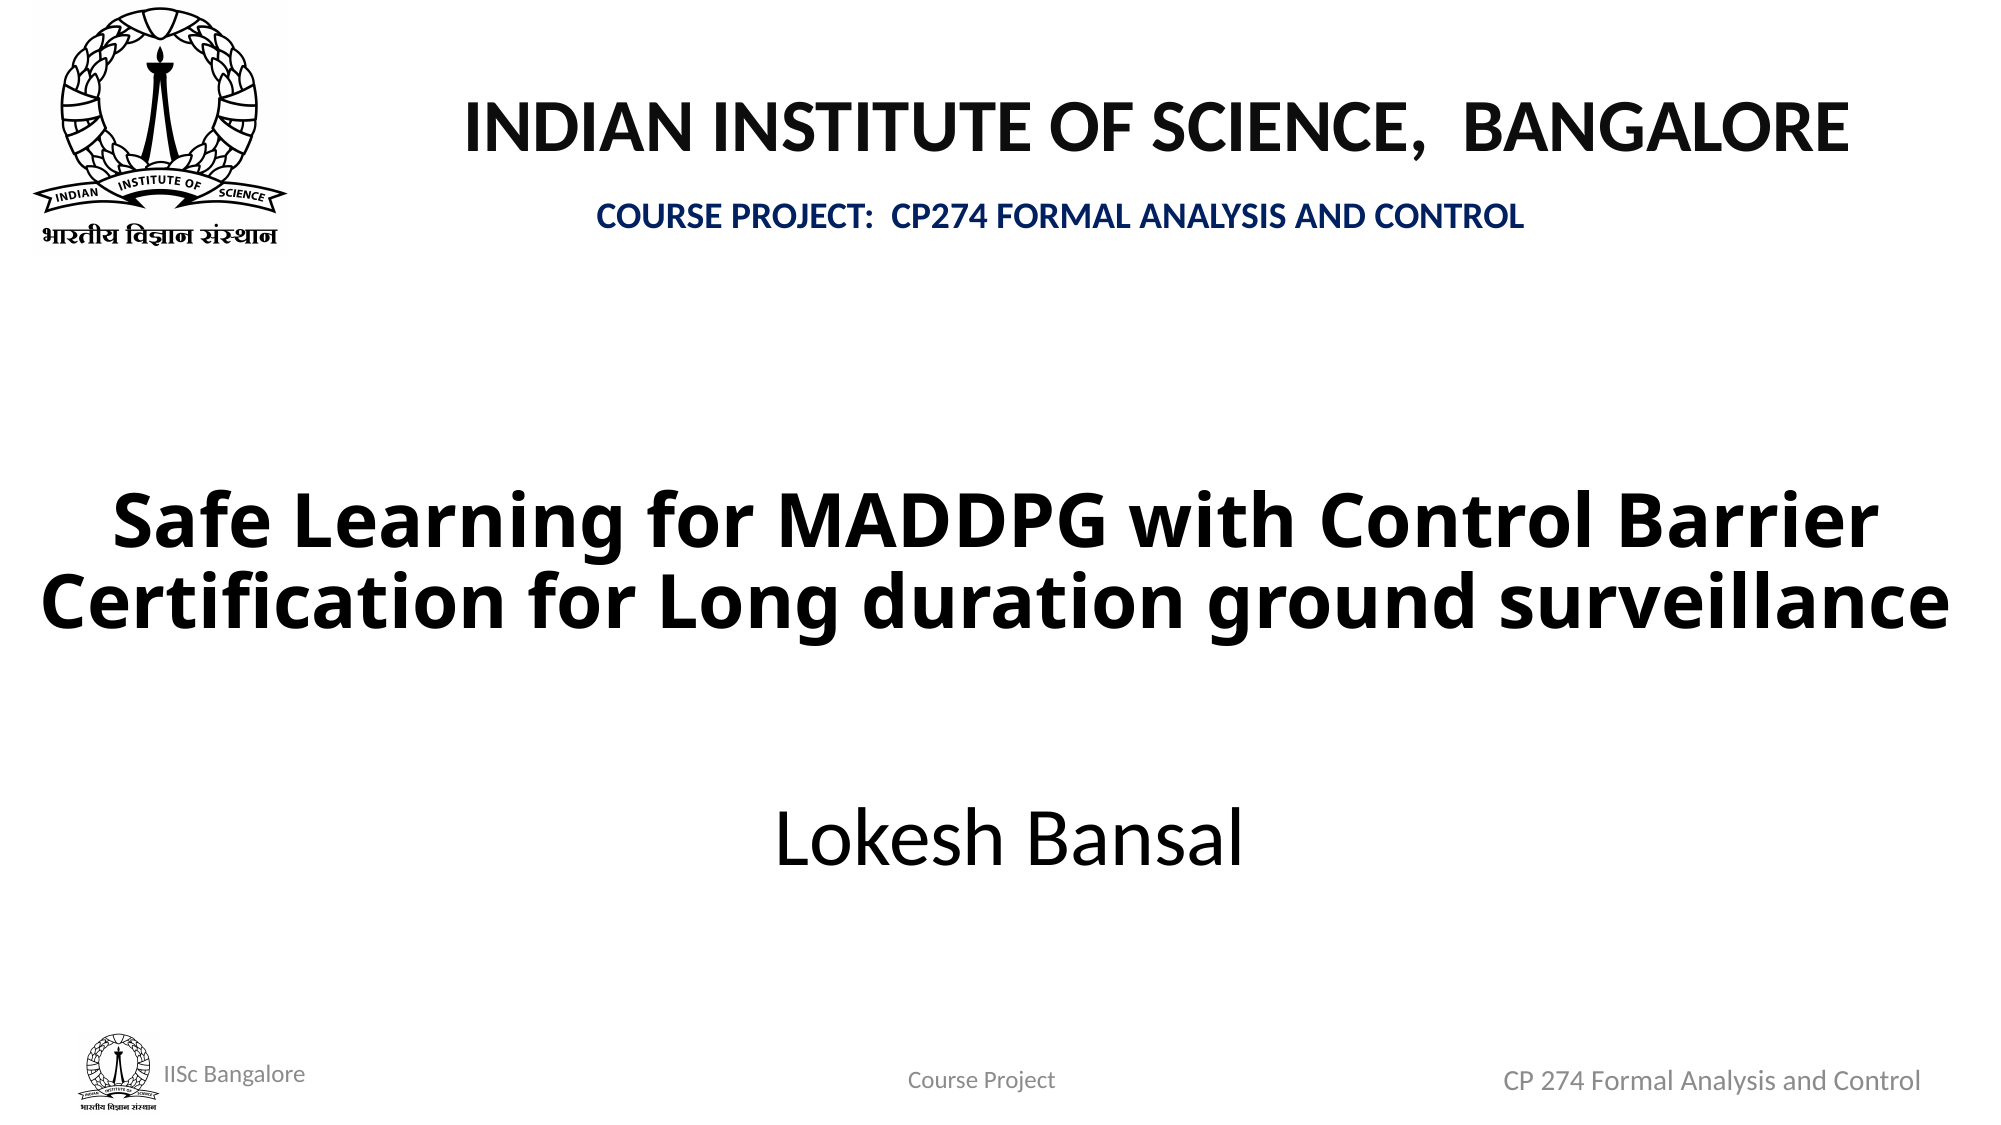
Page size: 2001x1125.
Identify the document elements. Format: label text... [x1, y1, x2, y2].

footer Course Project [697, 1042, 1268, 1115]
text_box Course Project: CP274 FORMAL ANALYSIS AND CONTROL [553, 183, 1568, 244]
subtitle Lokesh Bansal [0, 786, 2000, 931]
slide_number CP 274 Formal Analysis and Control [1478, 1048, 1937, 1109]
text_box Indian Institute of Science, Bangalore [289, 69, 2000, 187]
title Safe Learning for MADDPG with Control Barrier Certification for Long duration ground surveillance [0, 394, 1997, 652]
slide_number IISc Bangalore [160, 1042, 321, 1103]
picture [77, 1031, 160, 1114]
picture [31, 0, 289, 257]
